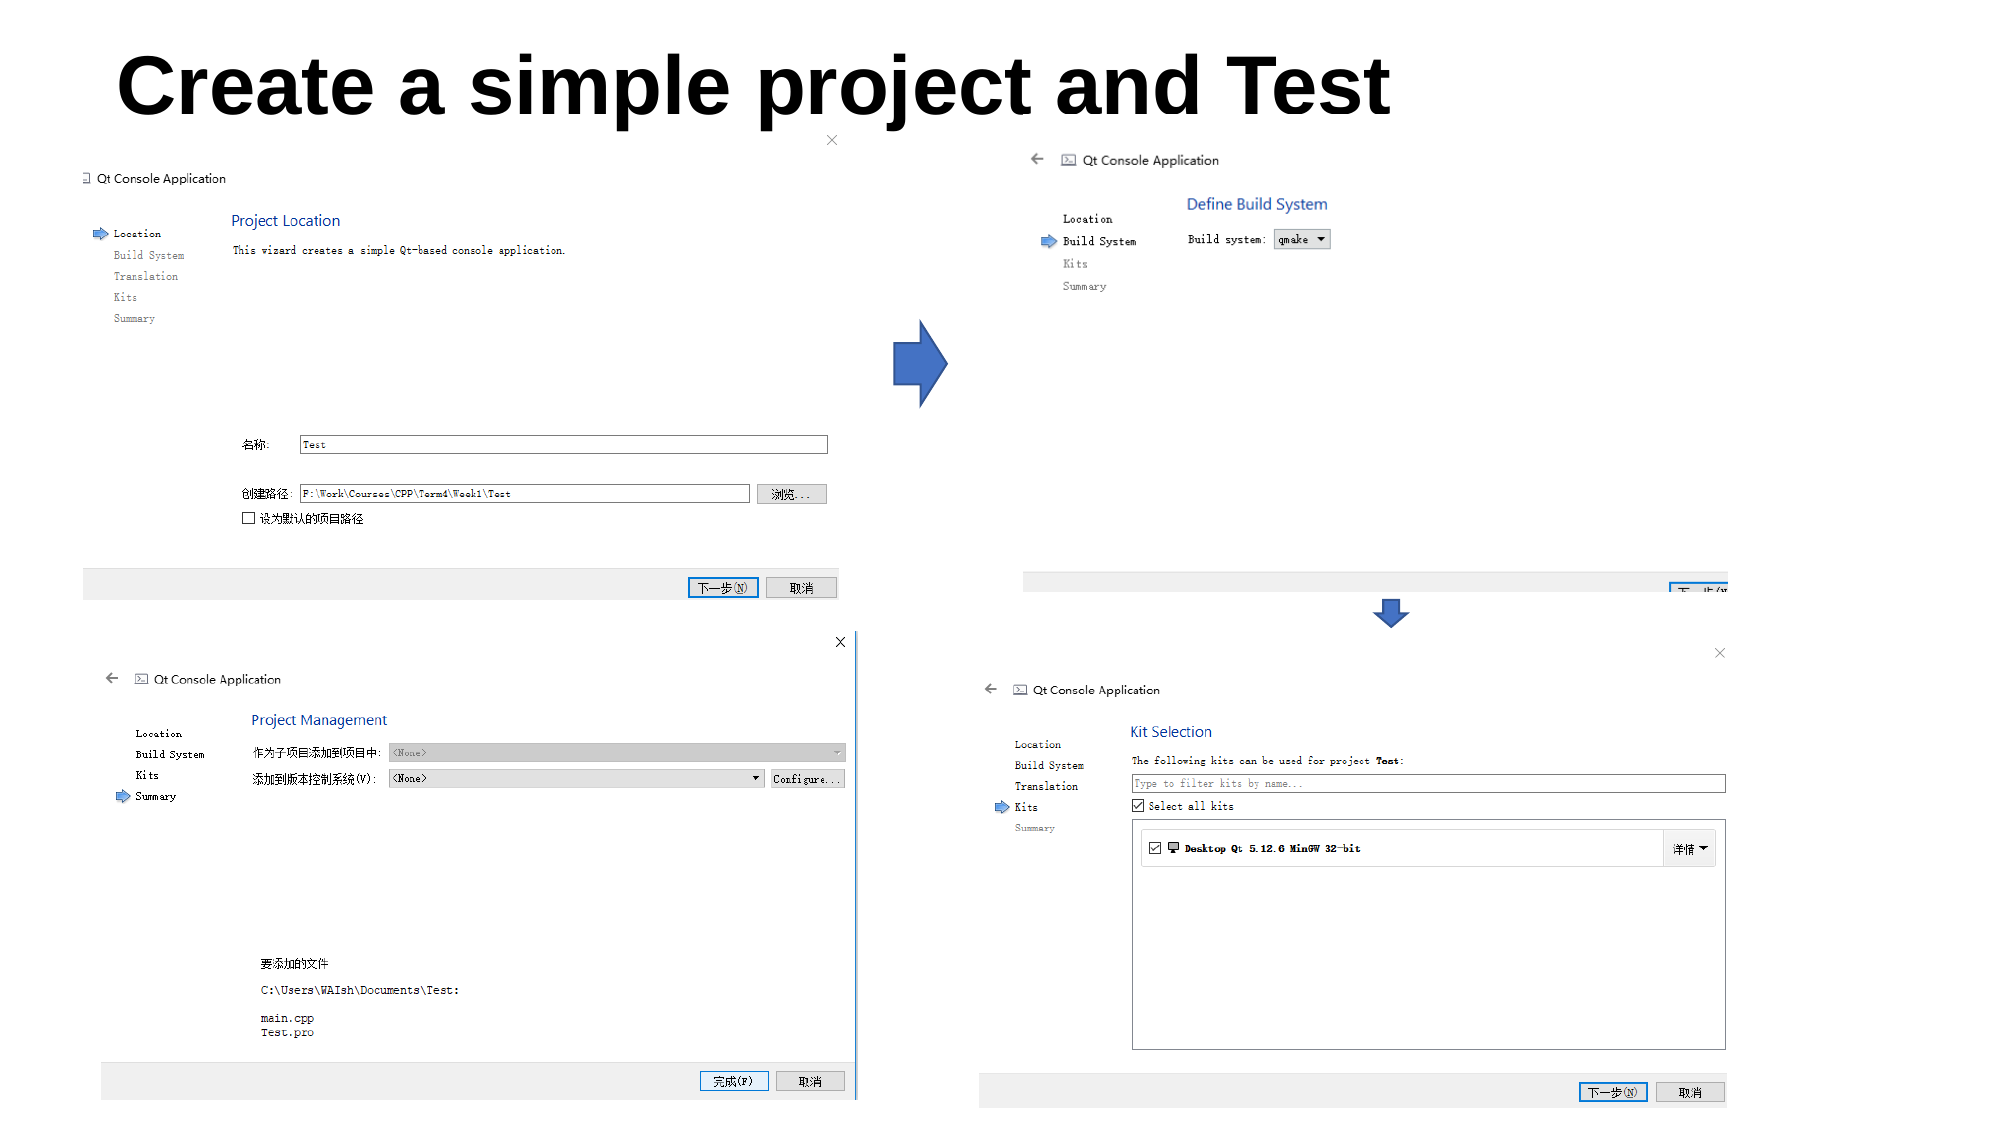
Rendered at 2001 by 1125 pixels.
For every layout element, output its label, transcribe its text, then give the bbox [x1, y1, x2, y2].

text_box [1372, 598, 1410, 629]
picture [101, 631, 858, 1100]
picture [978, 640, 1727, 1108]
picture [83, 132, 839, 600]
picture [1023, 114, 1728, 592]
title Create a simple project and Test [101, 8, 1827, 167]
text_box [893, 318, 949, 409]
